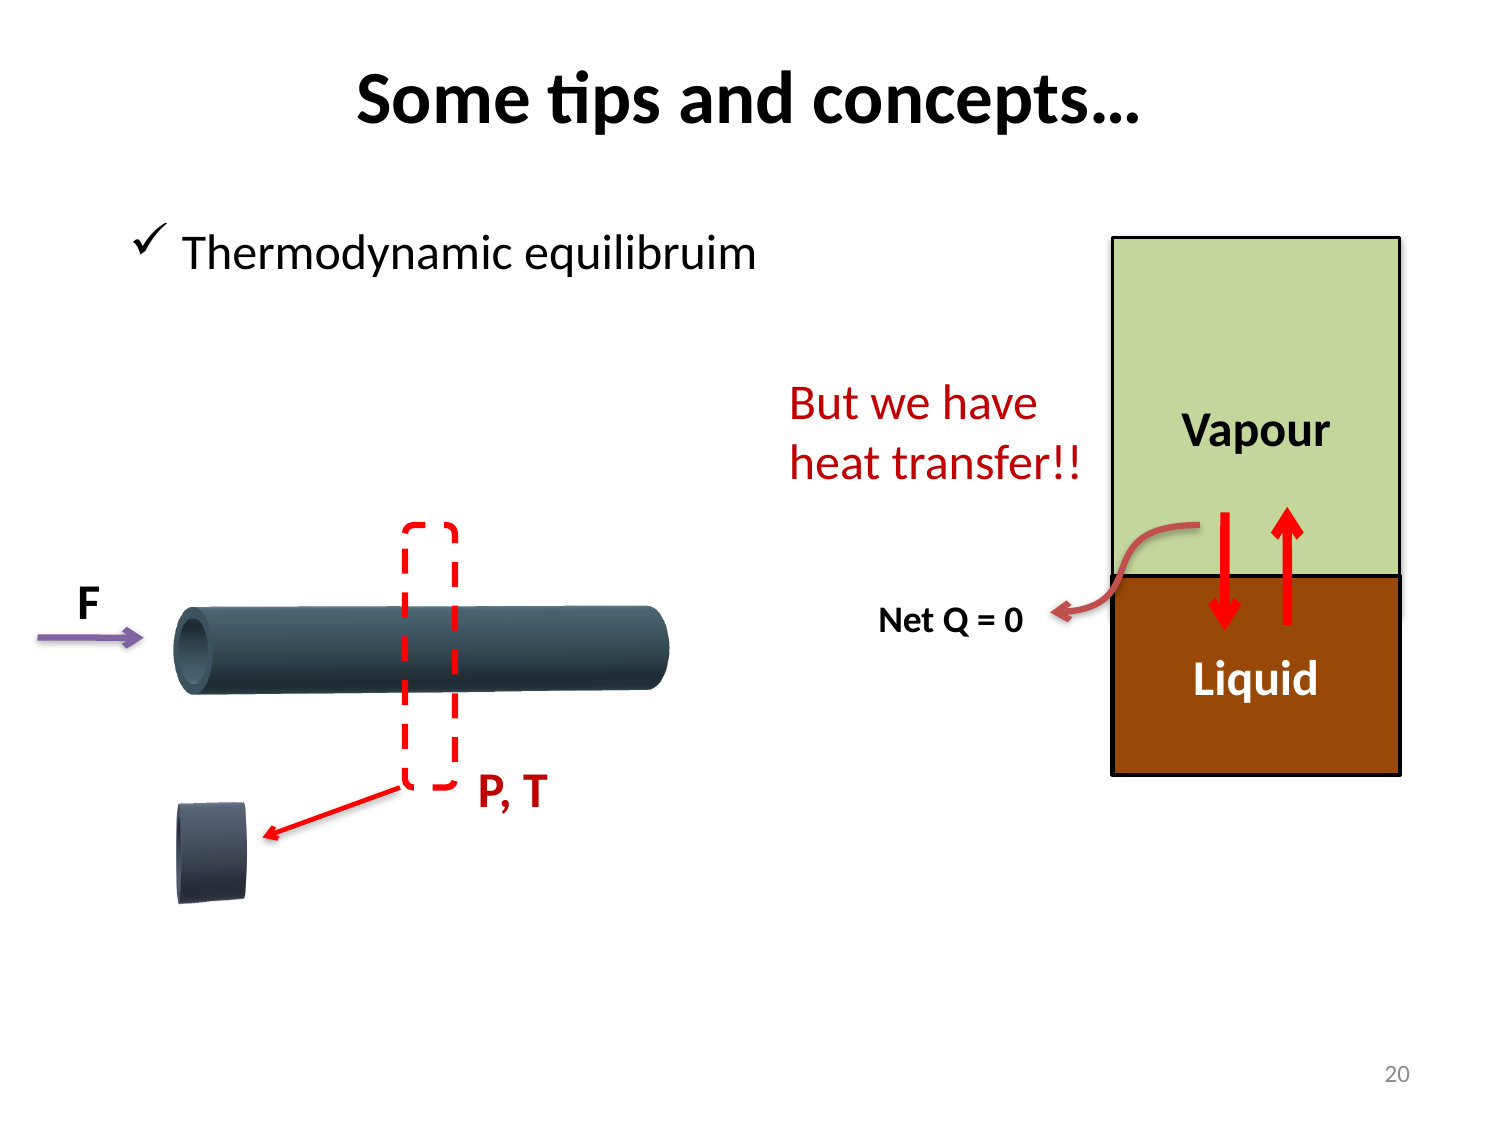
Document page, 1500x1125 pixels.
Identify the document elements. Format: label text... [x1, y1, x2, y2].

text_box Thermodynamic equilibruim [114, 212, 773, 288]
text_box But we have heat transfer!! [774, 362, 1099, 498]
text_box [37, 562, 144, 639]
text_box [1049, 524, 1201, 613]
picture [162, 581, 693, 713]
slide_number 20 [1074, 1042, 1425, 1103]
title Some tips and concepts… [75, 0, 1425, 188]
text_box Net Q = 0 [863, 587, 1039, 648]
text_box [1112, 237, 1401, 776]
text_box P, T [463, 749, 563, 825]
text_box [262, 787, 401, 838]
text_box [402, 522, 458, 580]
picture [174, 774, 251, 926]
text_box [402, 721, 458, 790]
